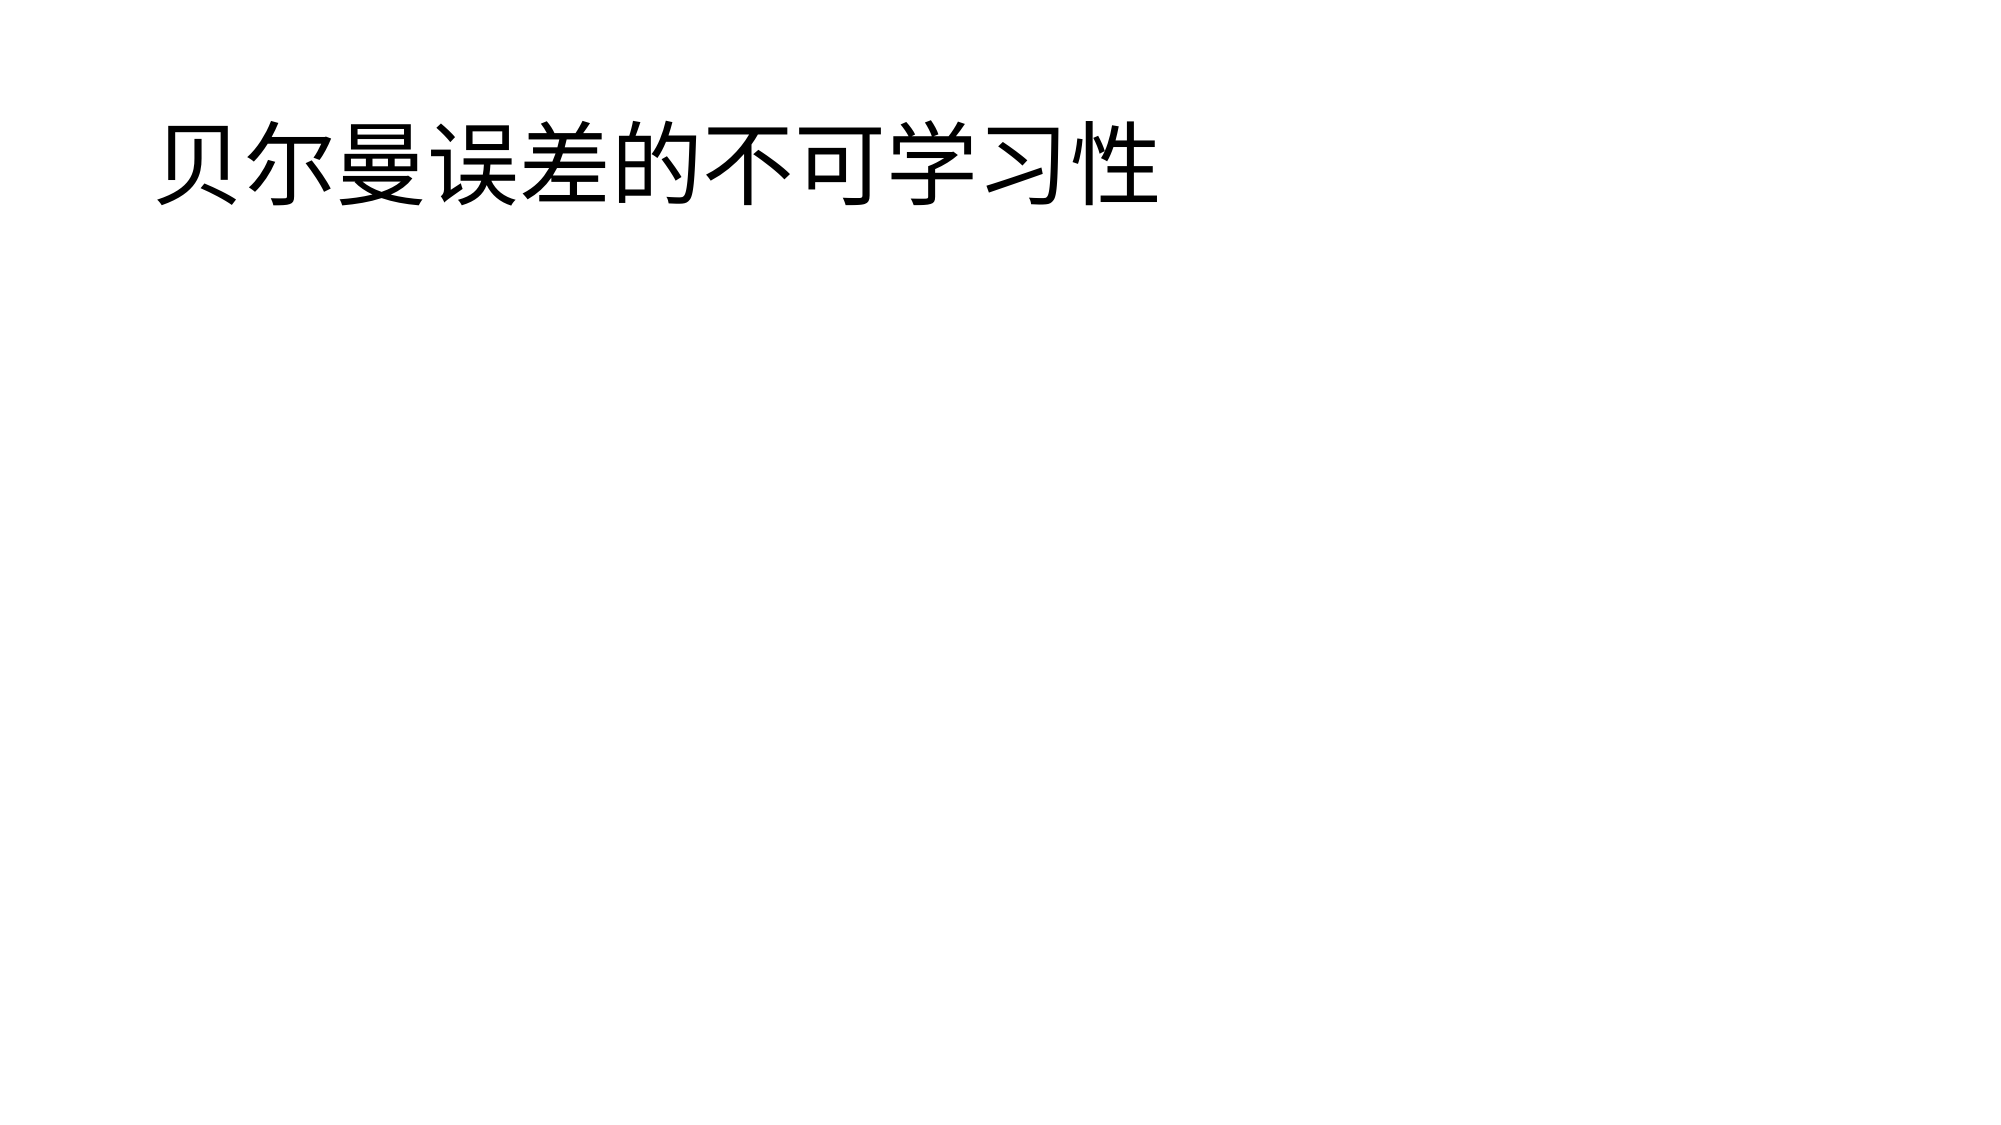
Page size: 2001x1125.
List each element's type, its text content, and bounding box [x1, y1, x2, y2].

title 贝尔曼误差的不可学习性 [137, 59, 1863, 278]
